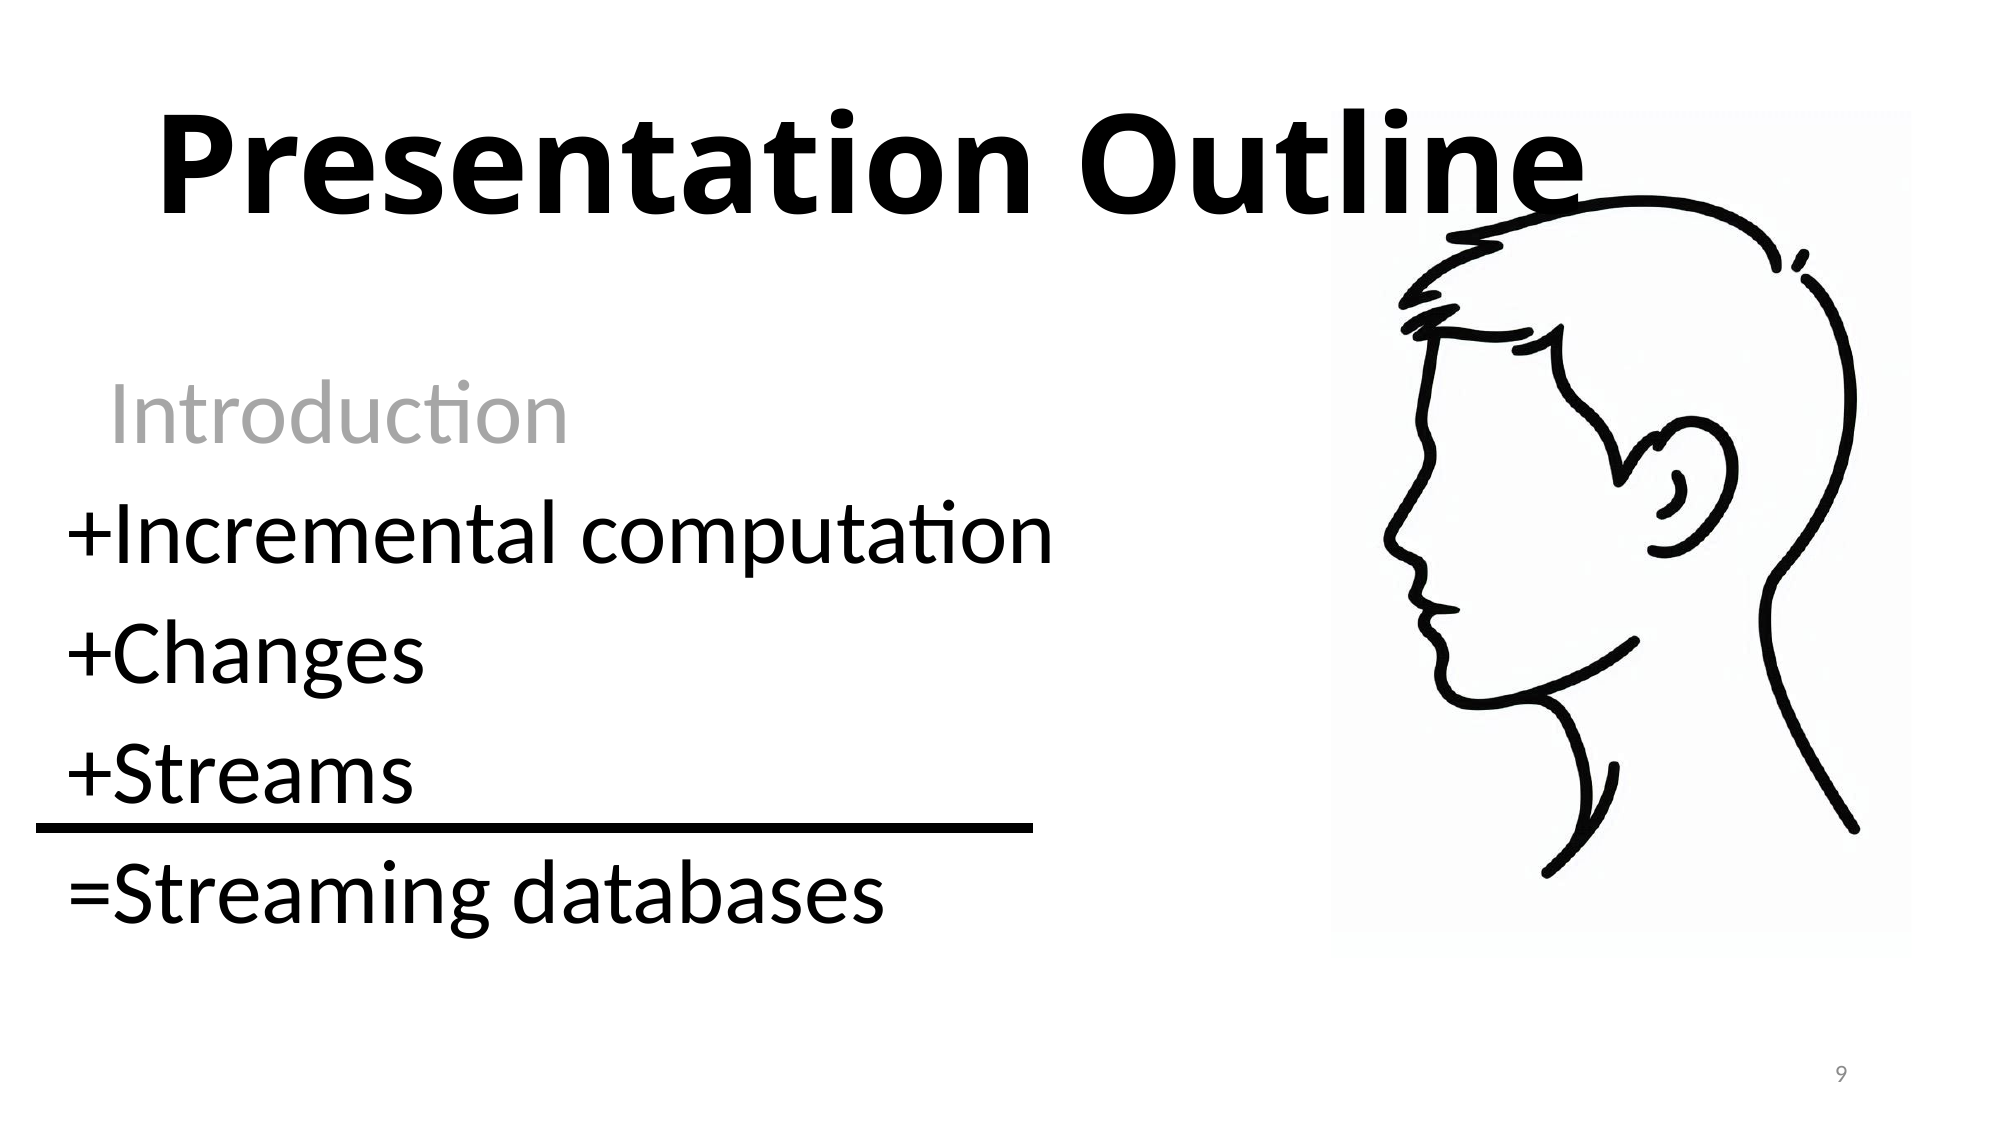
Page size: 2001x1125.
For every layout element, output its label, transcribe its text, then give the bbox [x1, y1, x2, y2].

picture [1331, 111, 1912, 958]
title Presentation Outline [137, 59, 1863, 278]
slide_number 9 [1798, 1042, 1863, 1103]
list Introduction +Incremental computation +Changes +Streams =Streaming databases [52, 356, 1863, 1014]
